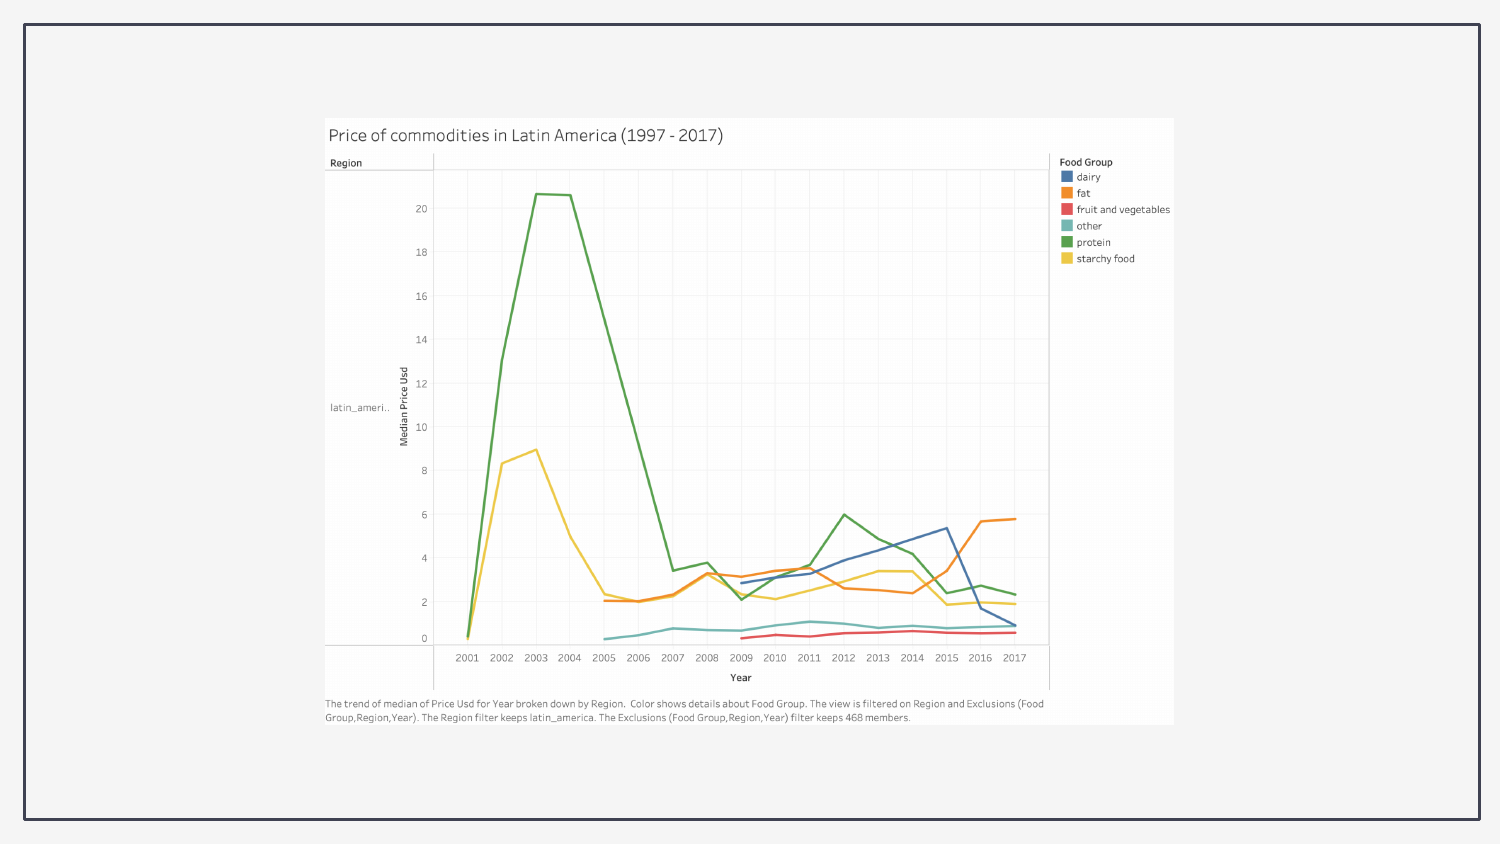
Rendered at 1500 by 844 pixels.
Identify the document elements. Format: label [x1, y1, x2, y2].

picture [325, 118, 1175, 726]
